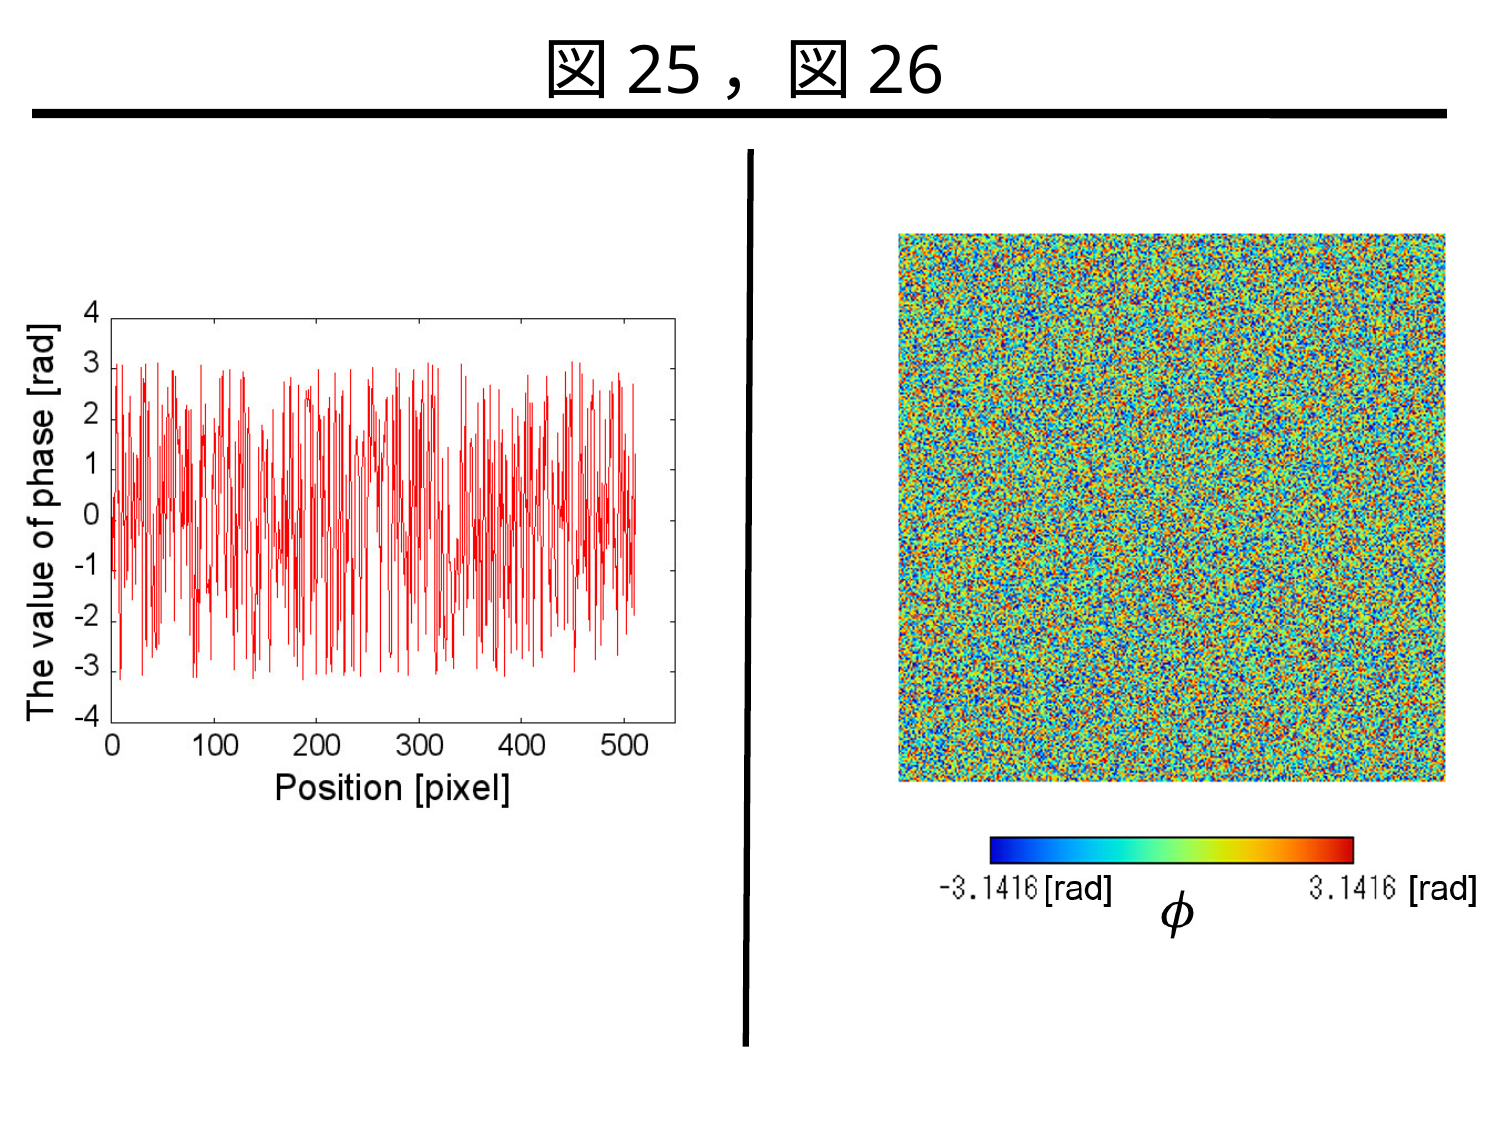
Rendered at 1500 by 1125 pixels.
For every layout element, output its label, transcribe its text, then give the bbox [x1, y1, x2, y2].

text_box 図25，図26 [528, 19, 960, 114]
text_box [745, 148, 751, 1047]
picture [843, 178, 1500, 947]
picture [0, 296, 709, 829]
